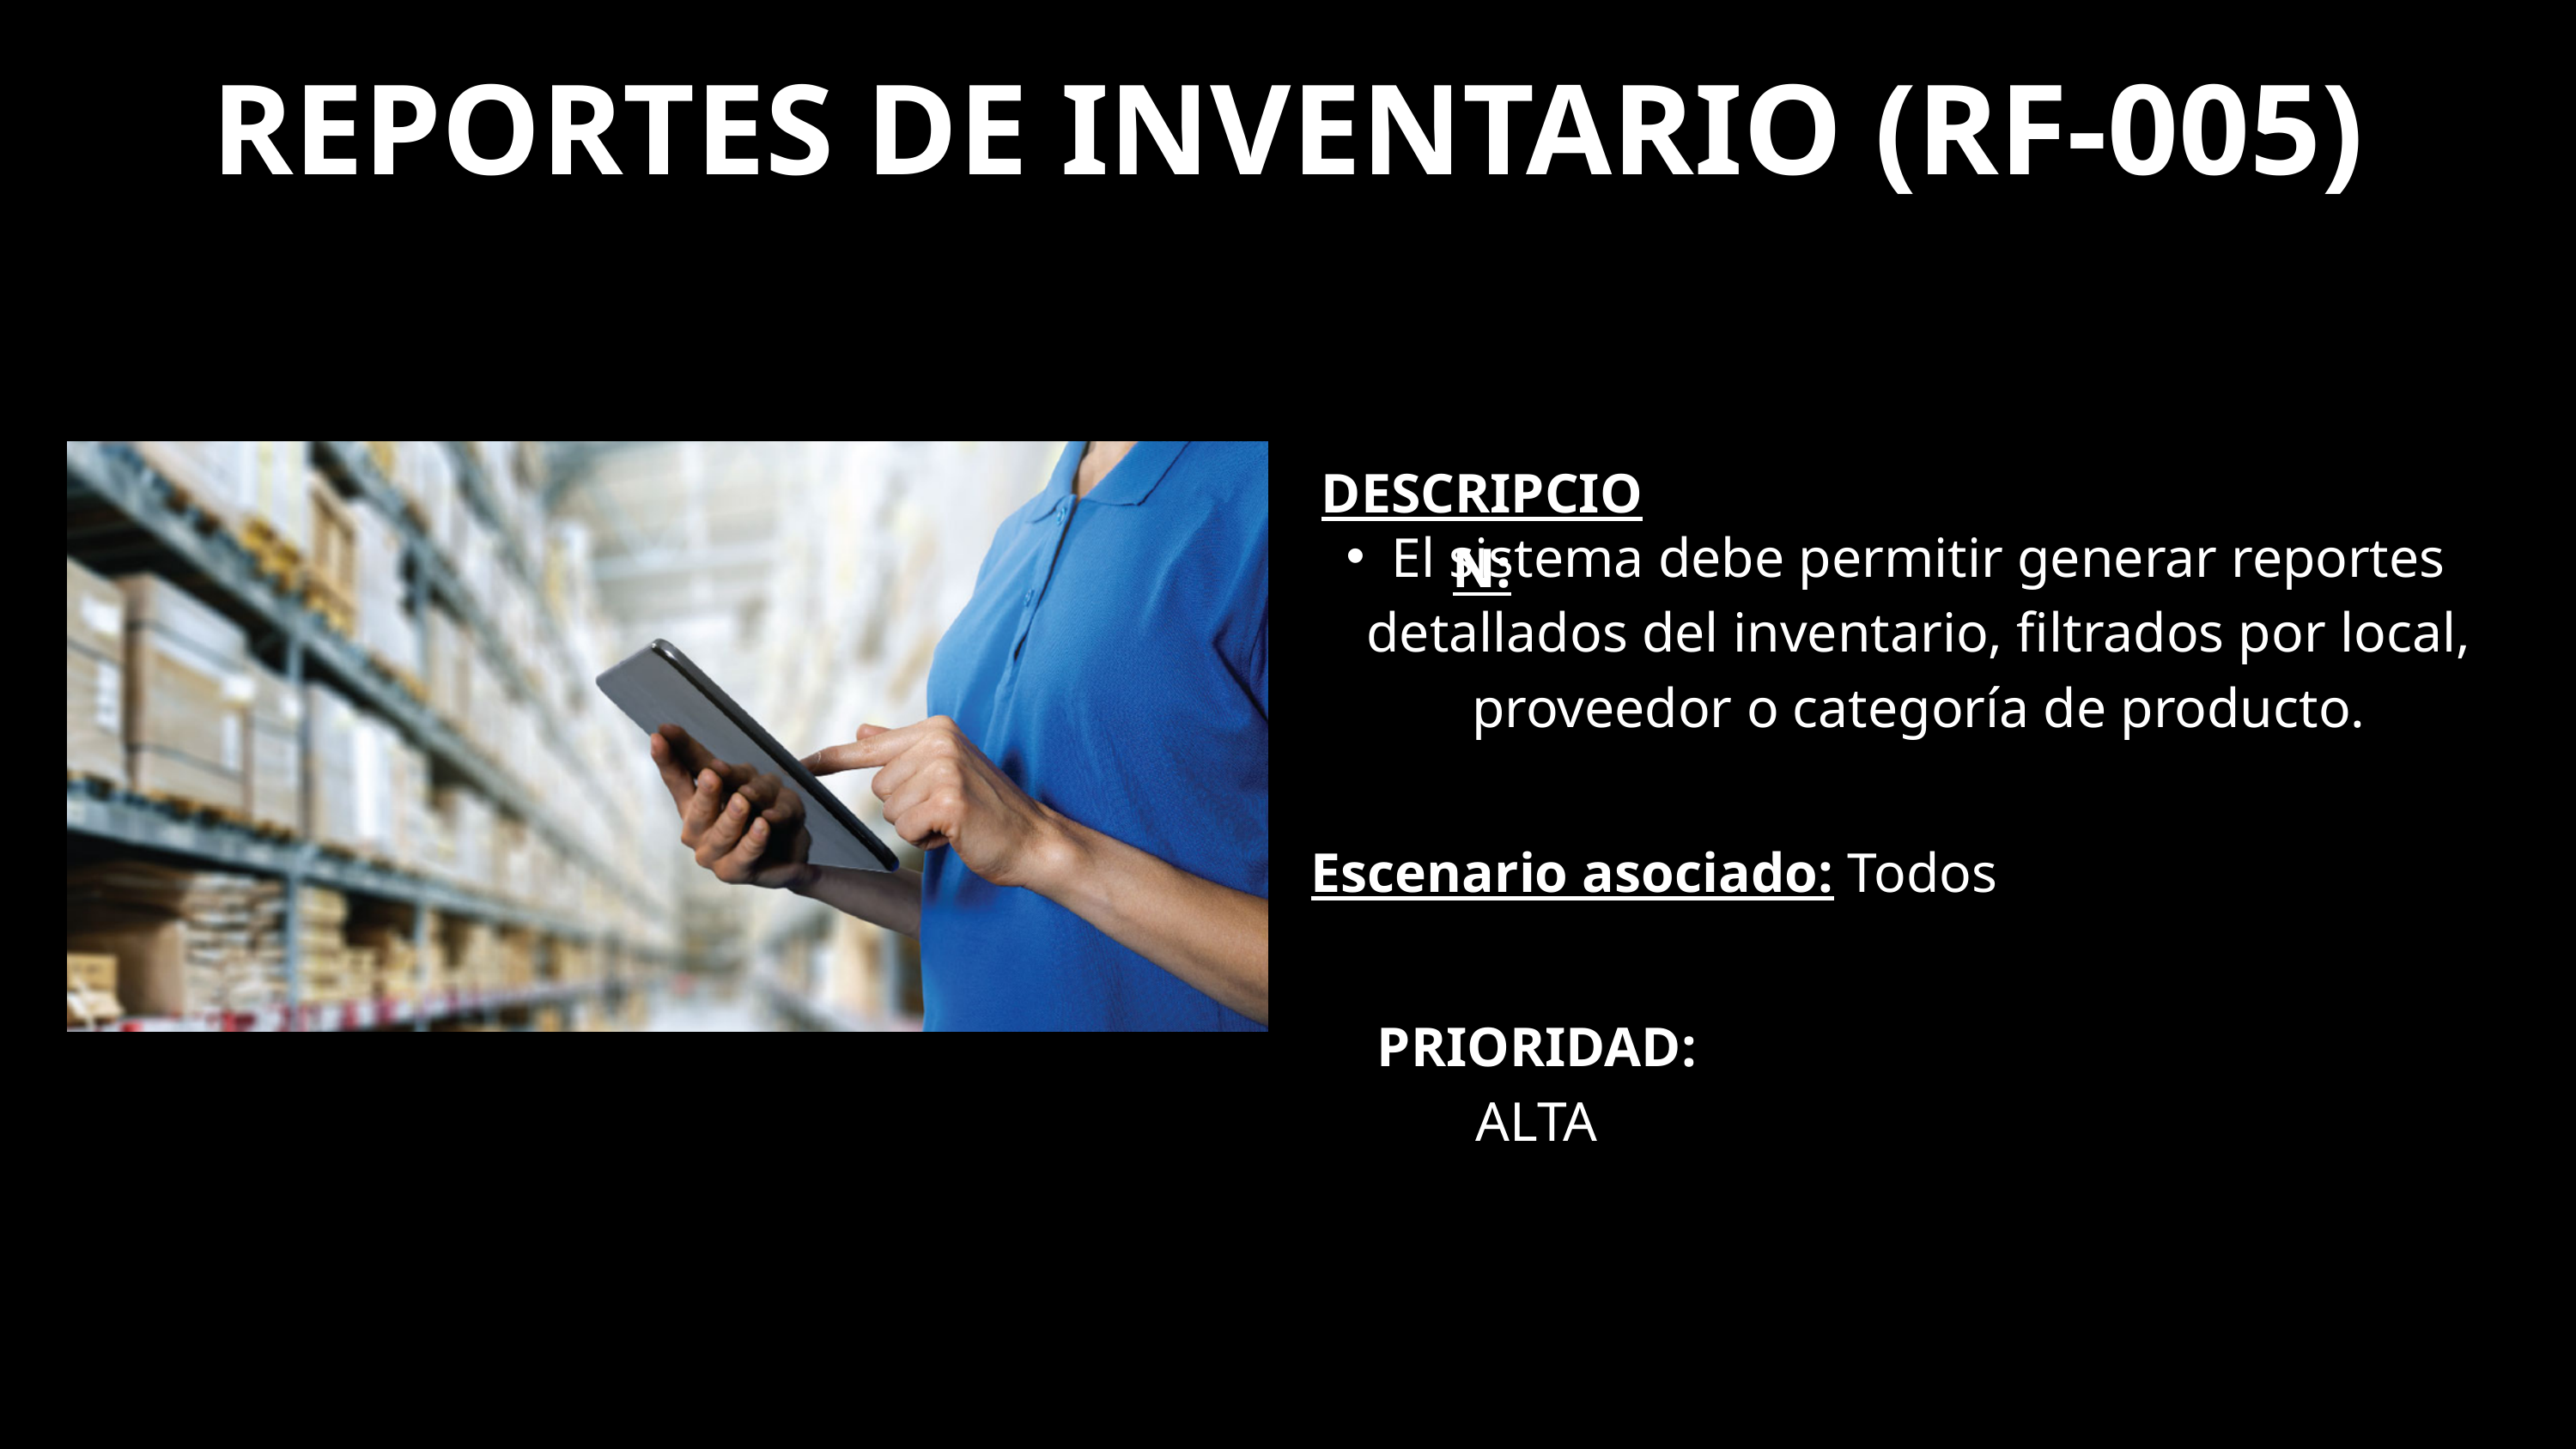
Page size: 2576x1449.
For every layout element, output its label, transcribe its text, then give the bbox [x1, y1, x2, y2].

text_box PRIORIDAD: ALTA [1320, 1002, 1754, 1153]
text_box [67, 441, 1268, 1033]
text_box DESCRIPCION: [1303, 448, 1661, 512]
text_box REPORTES DE INVENTARIO (RF-005) [87, 24, 2489, 200]
text_box El sistema debe permitir generar reportes detallados del inventario, filtrados por local, proveedor o categoría de producto. [1267, 512, 2479, 738]
text_box Escenario asociado: Todos [1237, 828, 2071, 903]
